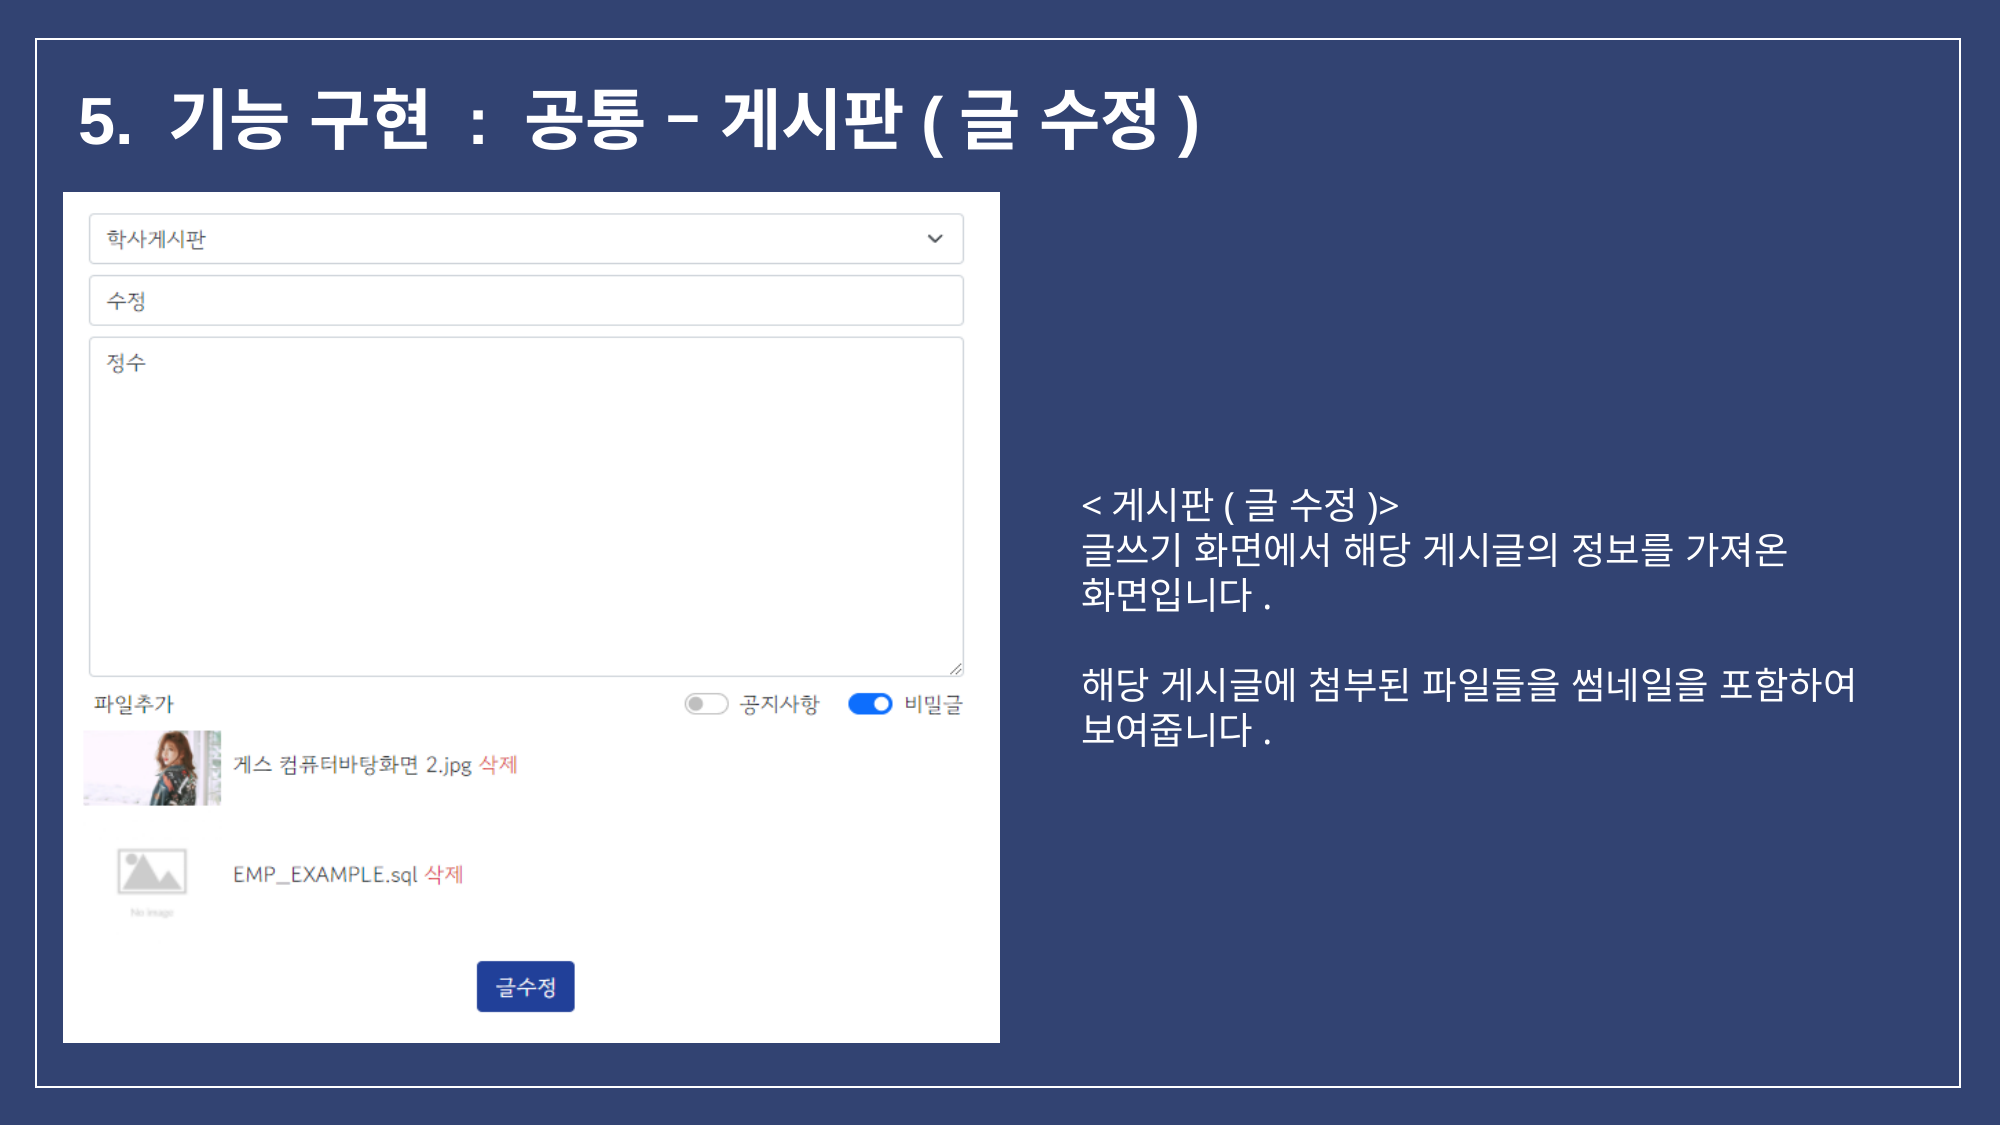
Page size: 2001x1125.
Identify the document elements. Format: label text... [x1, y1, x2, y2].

text_box <게시판(글 수정)> 글쓰기 화면에서 해당 게시글의 정보를 가져온 화면입니다. 해당 게시글에 첨부된 파일들을 썸네일을 포함하여 보여줍니다. [1043, 388, 1899, 847]
picture [63, 192, 1000, 1043]
text_box 5. 기능 구현 : 공통 – 게시판(글 수정) [63, 70, 1338, 166]
